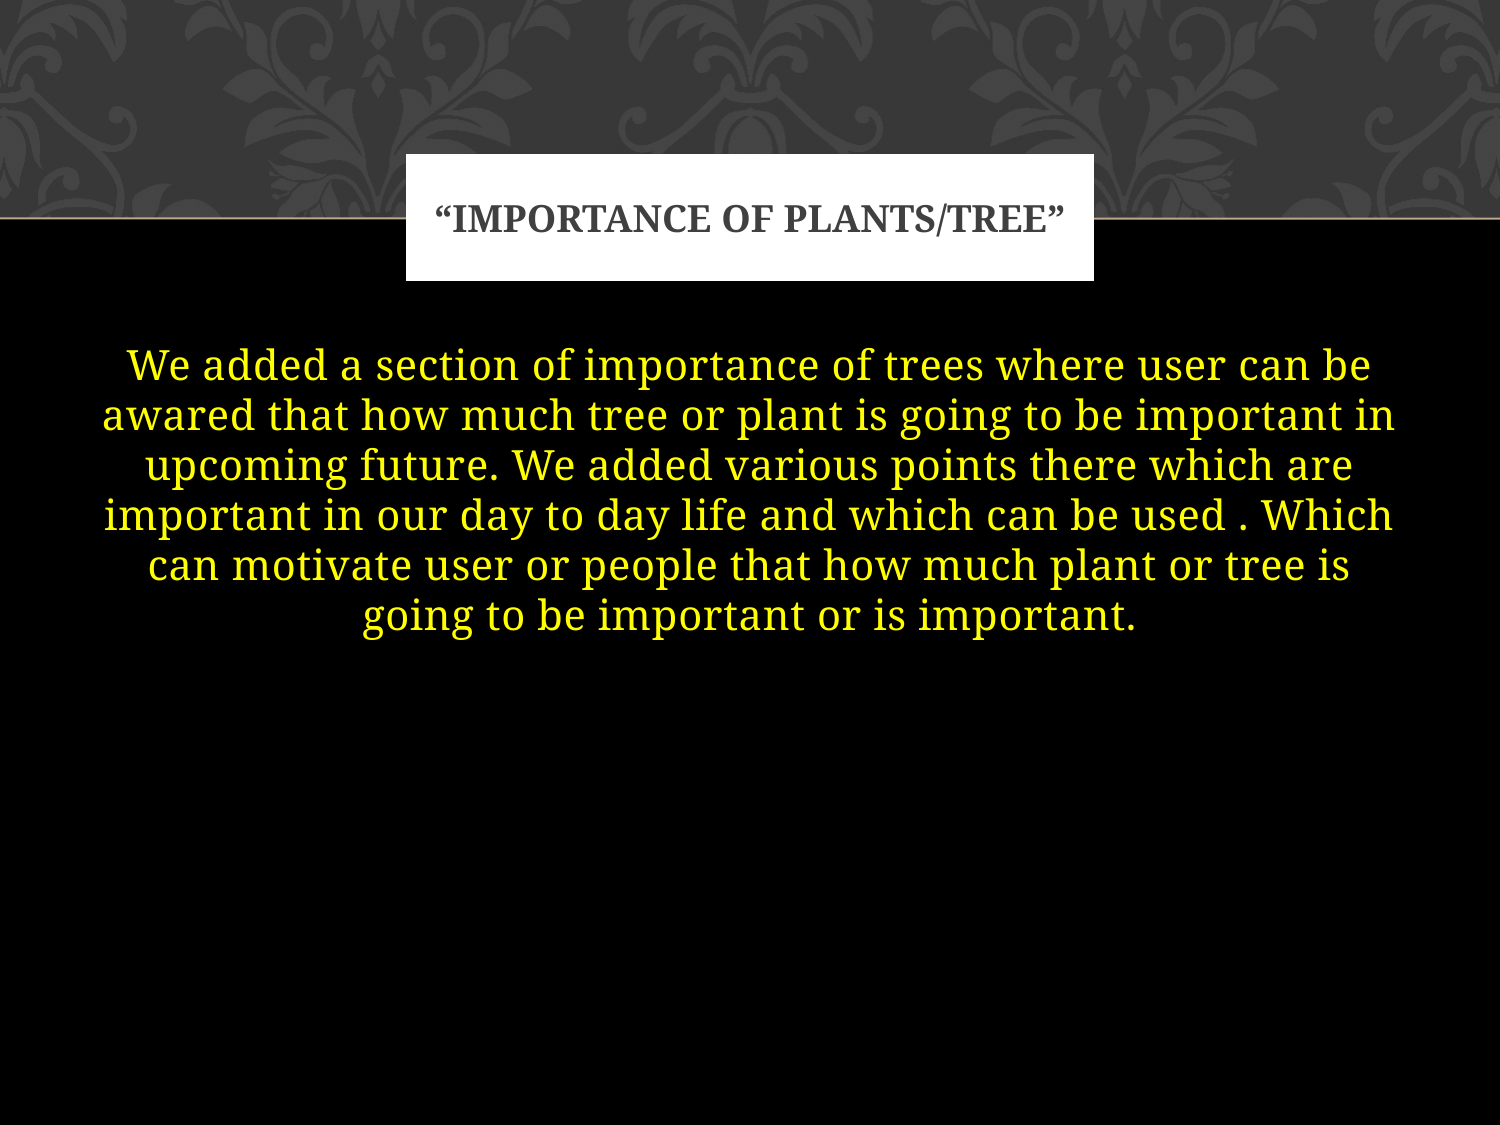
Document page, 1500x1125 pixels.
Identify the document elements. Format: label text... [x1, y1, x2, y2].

list We added a section of importance of trees where user can be awared that how much tree or plant is going to be important in upcoming future. We added various points there which are important in our day to day life and which can be used . Which can motivate user or people that how much plant or tree is going to be important or is important. [75, 331, 1425, 1000]
title “importance of plants/tree” [406, 154, 1094, 281]
